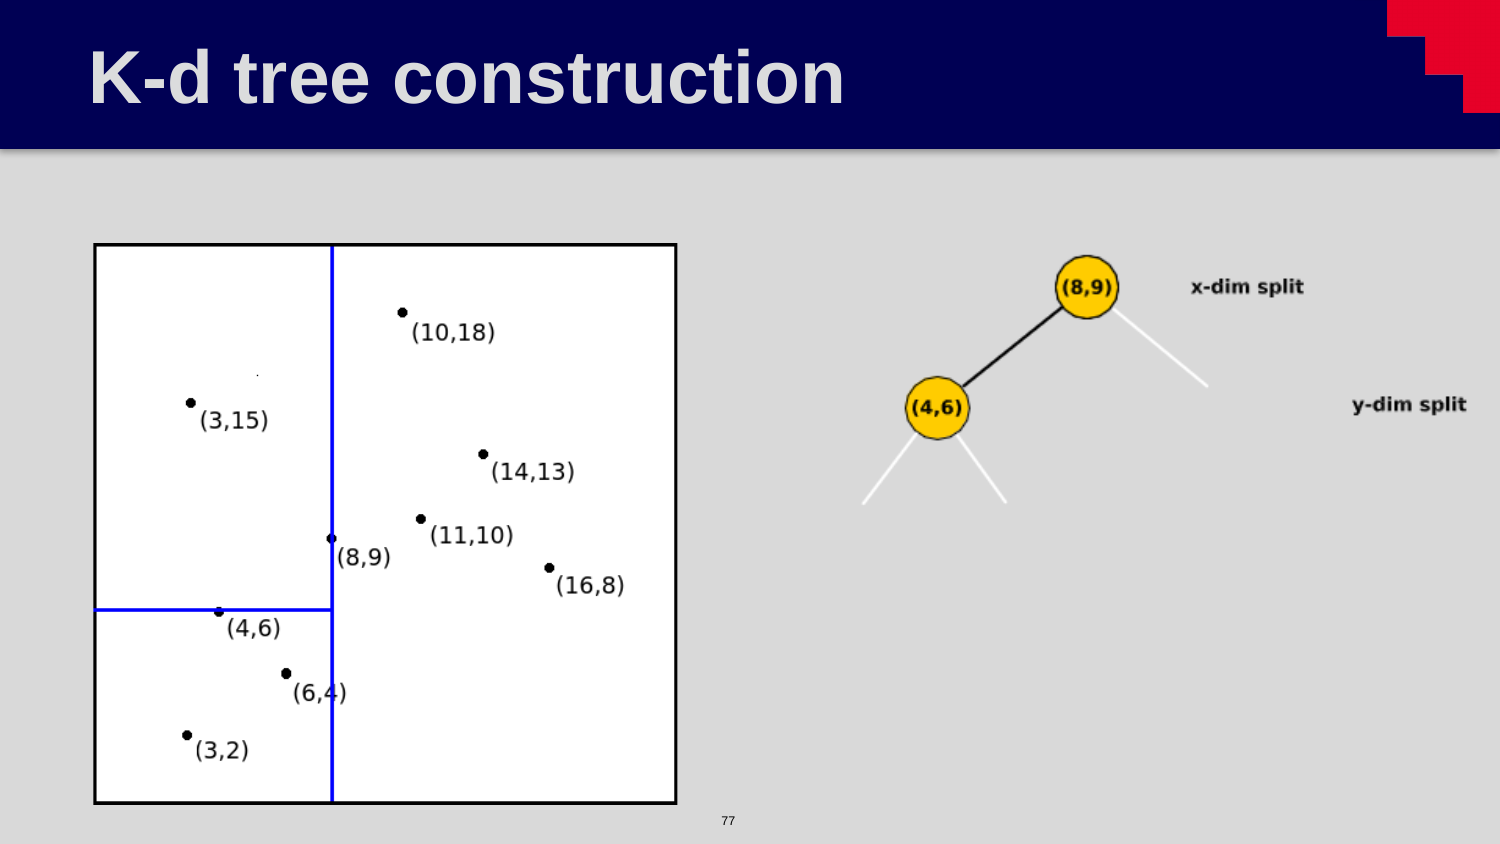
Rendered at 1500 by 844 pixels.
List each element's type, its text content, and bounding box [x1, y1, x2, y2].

text_box [93, 243, 678, 806]
picture [1387, 0, 1500, 113]
title K-d tree construction [0, 0, 1356, 150]
picture [830, 242, 1488, 546]
